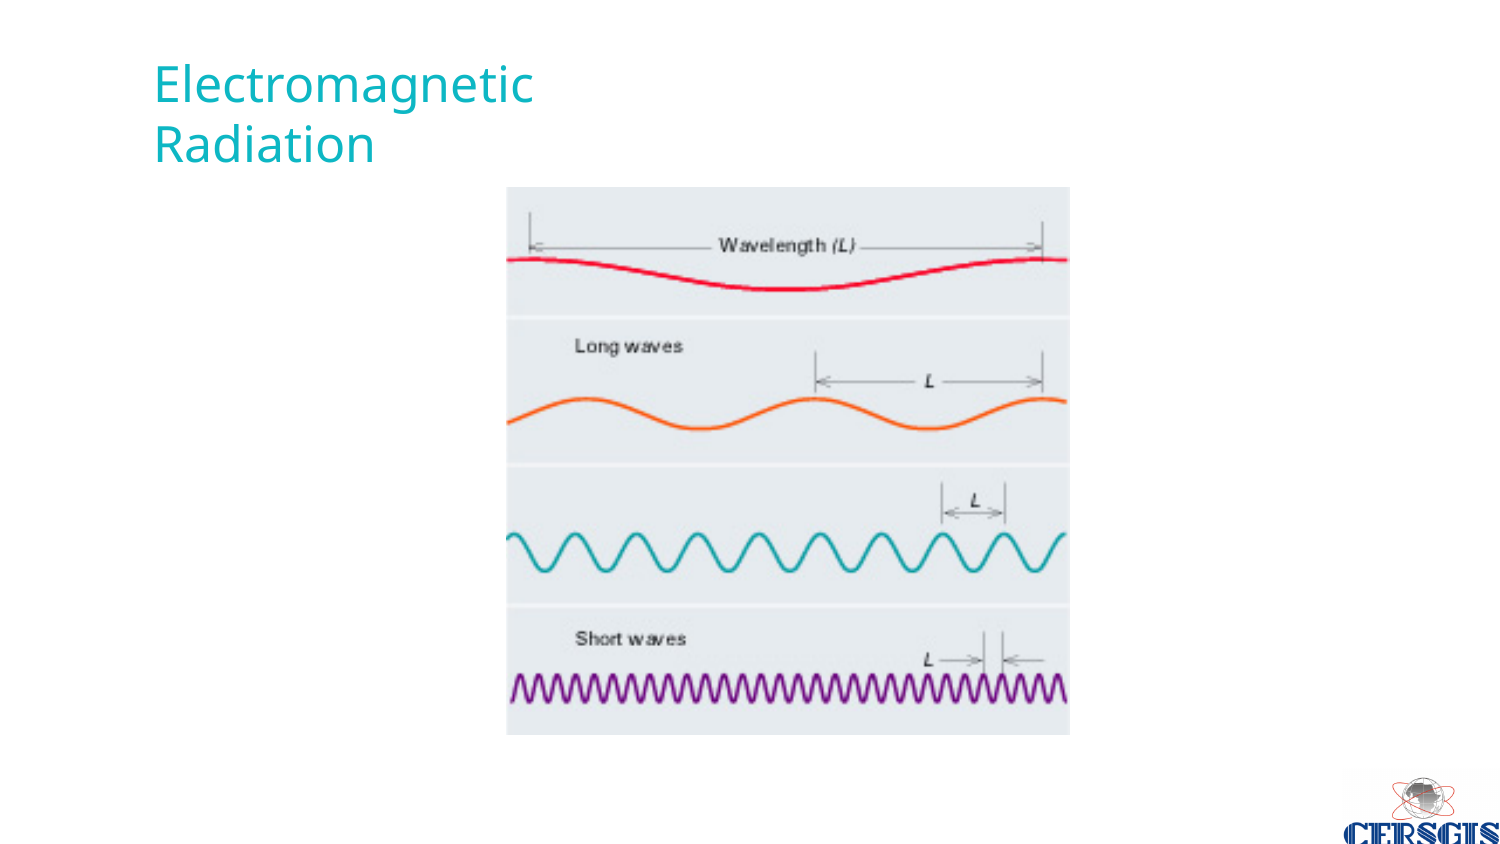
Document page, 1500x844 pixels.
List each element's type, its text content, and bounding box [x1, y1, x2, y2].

picture [1342, 768, 1500, 844]
picture [505, 187, 1070, 735]
title Electromagnetic Radiation [138, 0, 722, 188]
